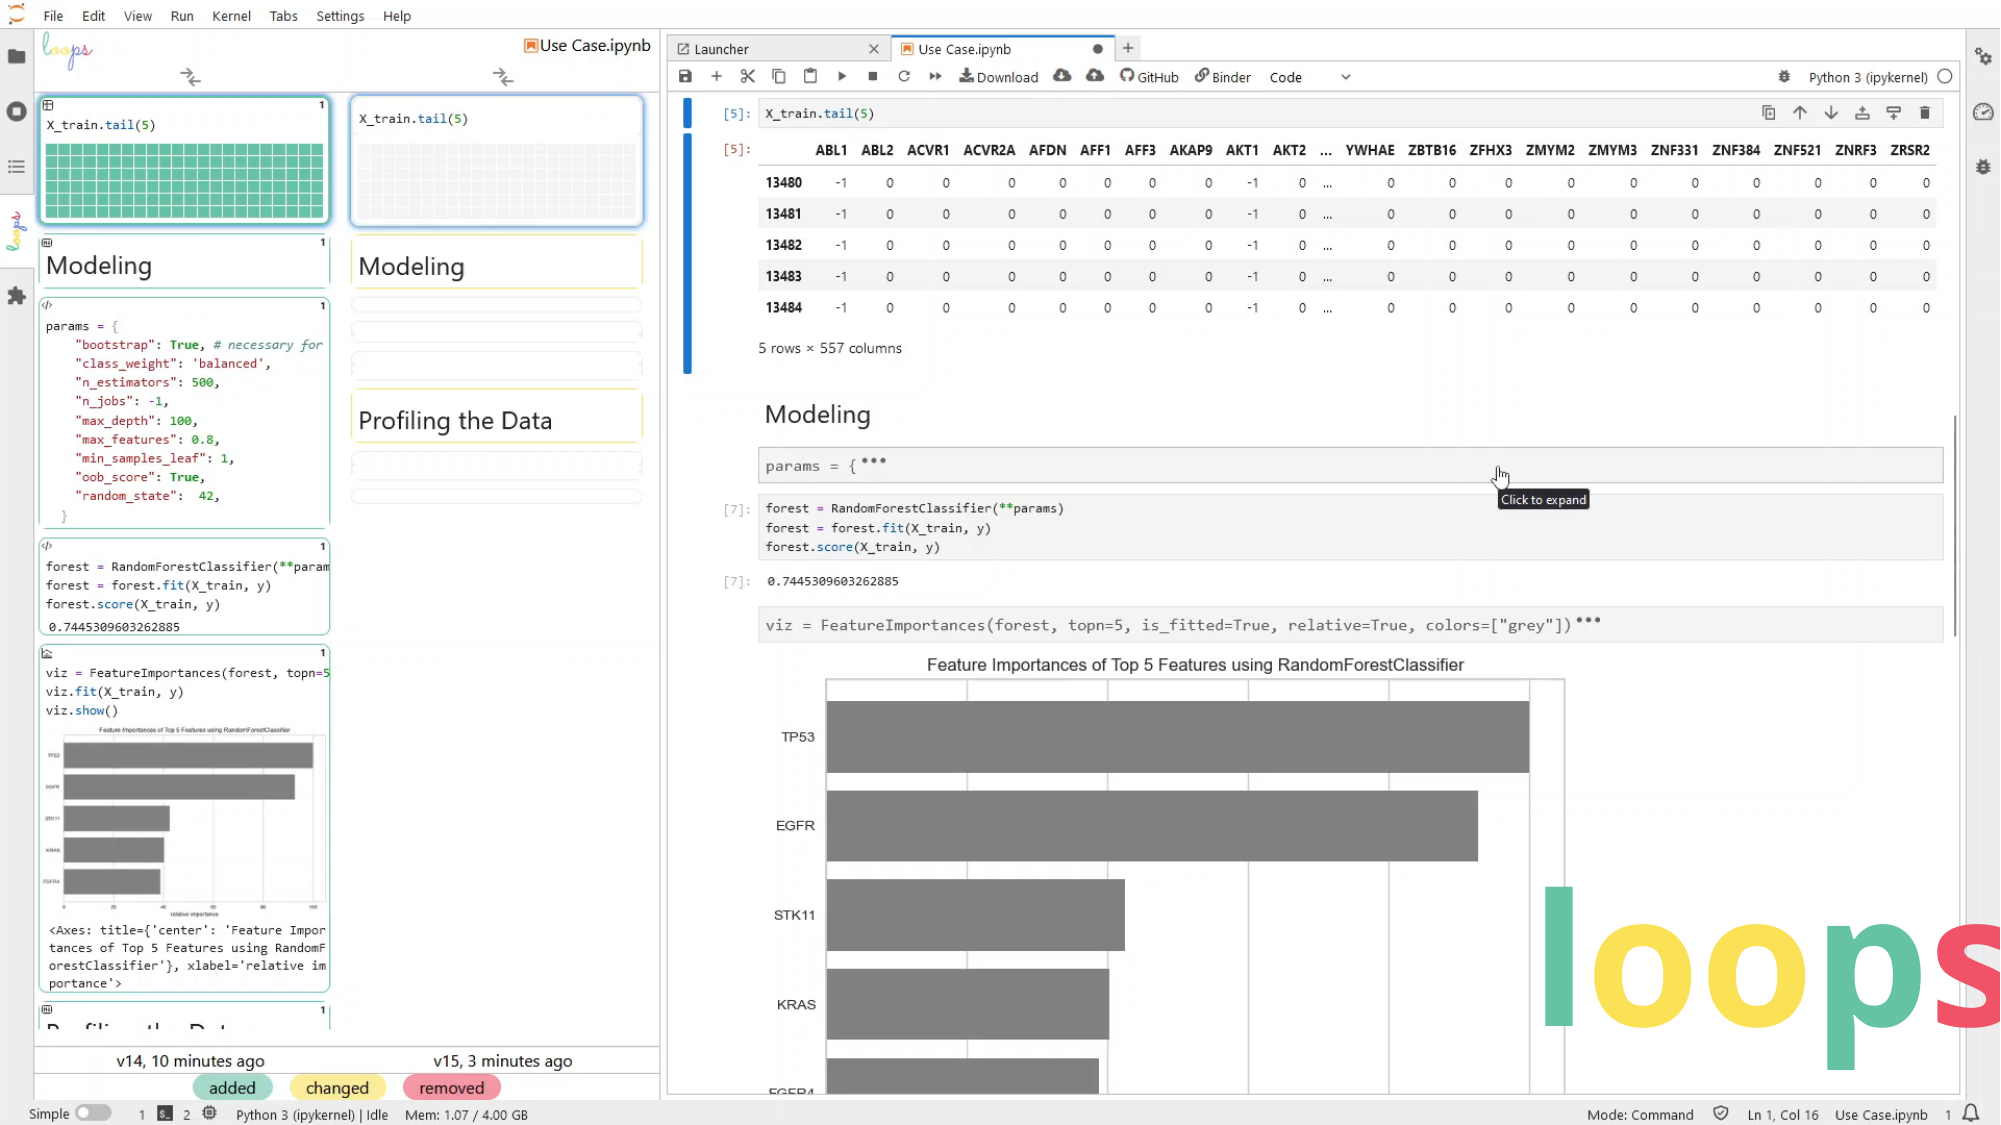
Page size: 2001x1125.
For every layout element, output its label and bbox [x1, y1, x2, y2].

text_box [0, 0, 2000, 1125]
